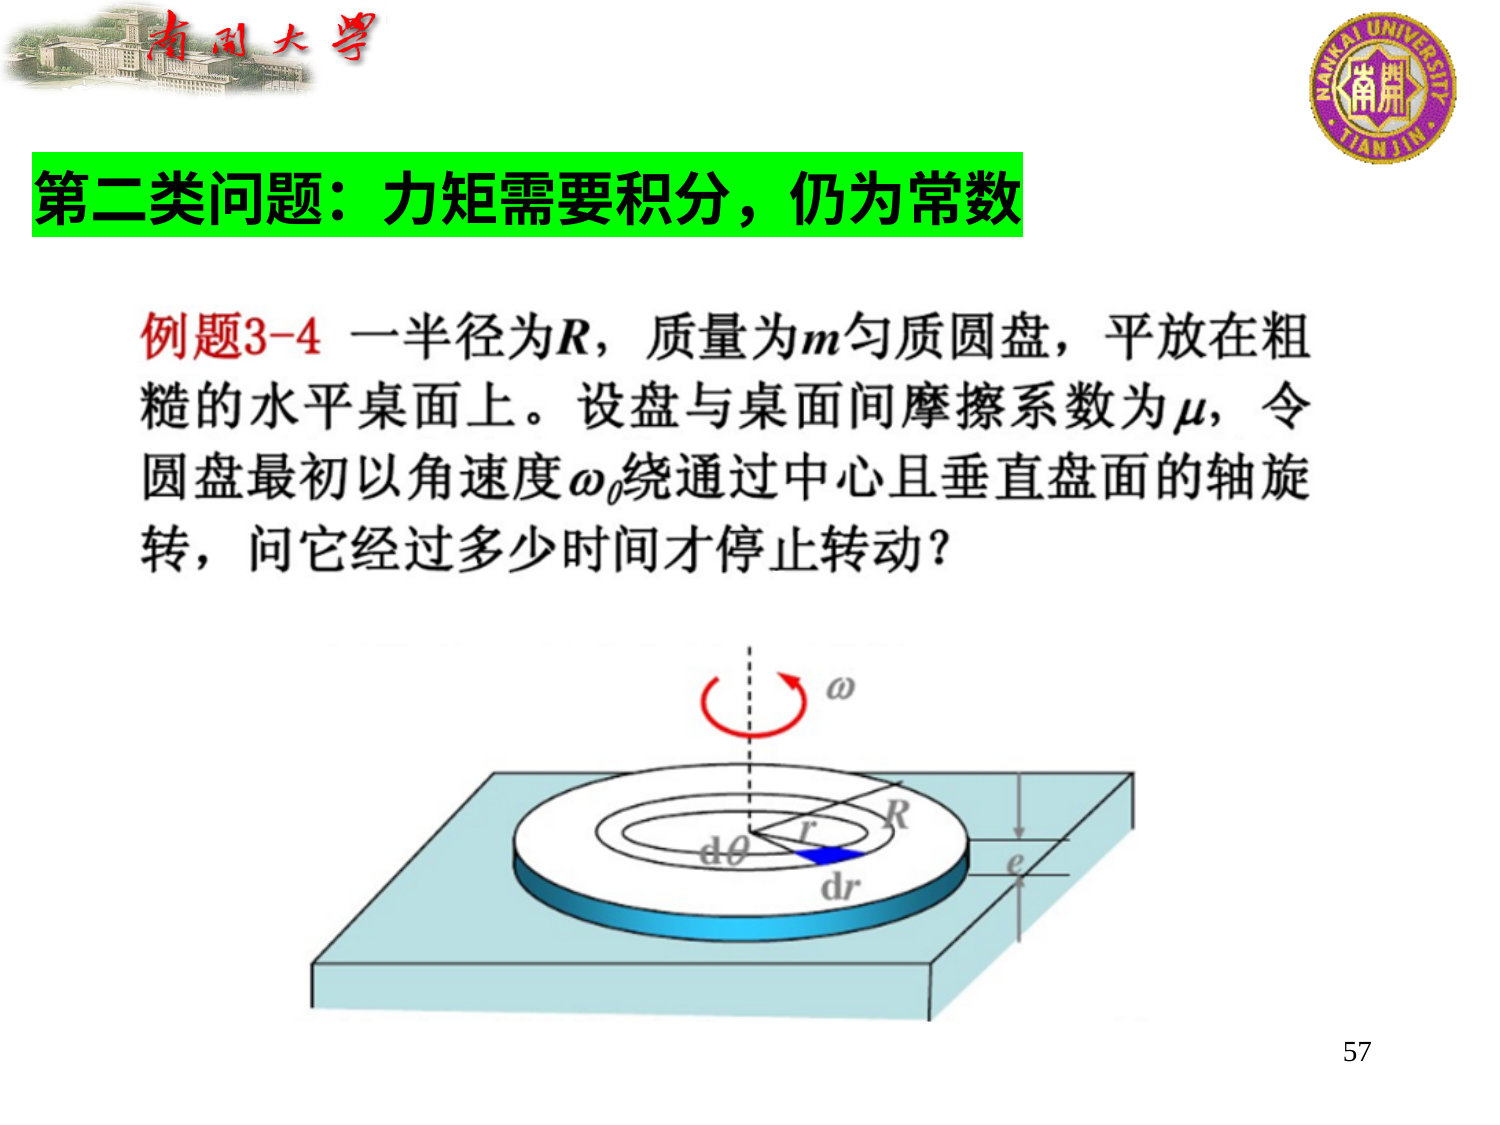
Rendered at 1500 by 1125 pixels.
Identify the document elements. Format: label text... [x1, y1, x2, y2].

slide_number 57 [1074, 1024, 1388, 1101]
picture [135, 290, 1316, 582]
picture [1262, 0, 1500, 178]
text_box 第二类问题：力矩需要积分，仍为常数 [17, 154, 1038, 240]
picture [289, 621, 1164, 1025]
picture [0, 0, 388, 100]
